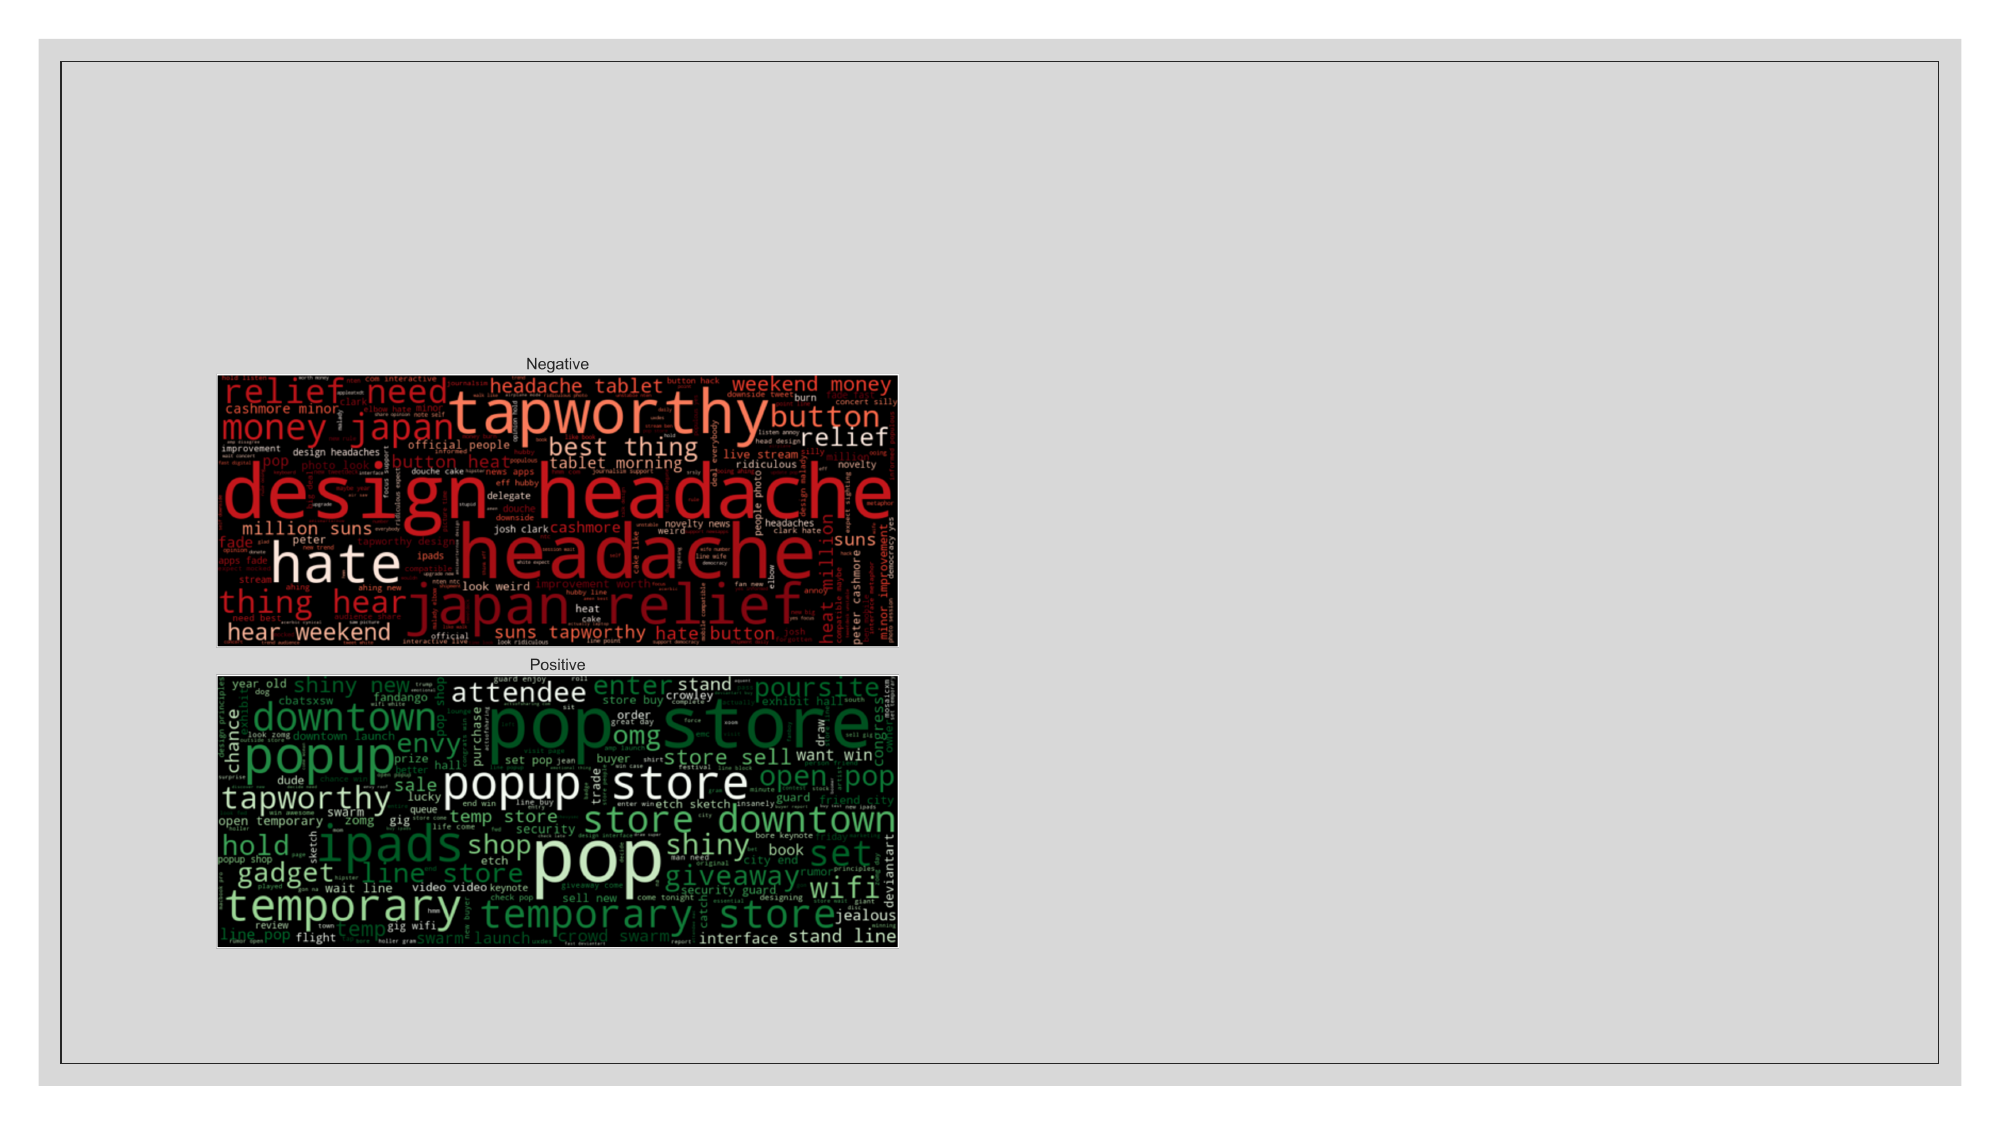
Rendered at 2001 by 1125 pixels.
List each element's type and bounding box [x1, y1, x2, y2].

list [174, 346, 941, 959]
